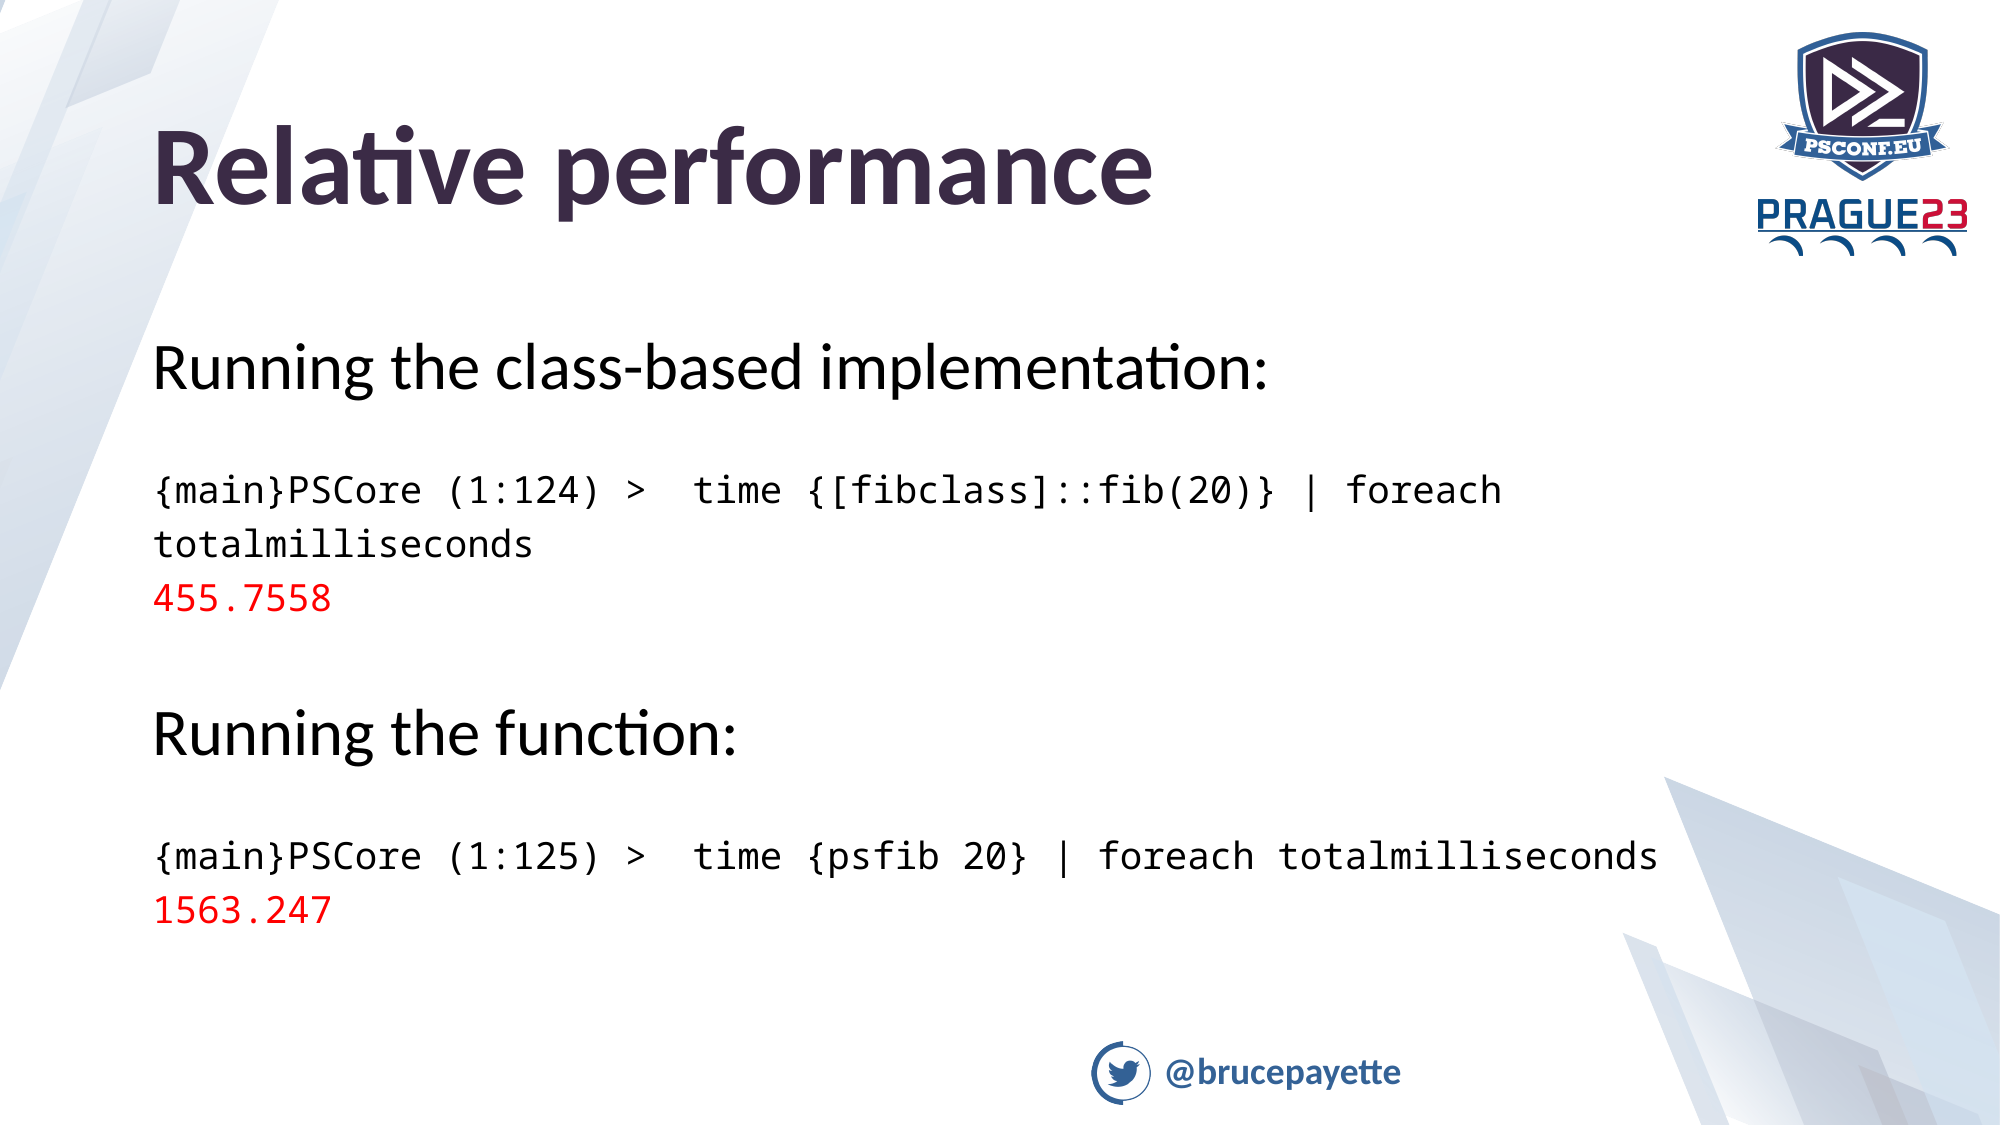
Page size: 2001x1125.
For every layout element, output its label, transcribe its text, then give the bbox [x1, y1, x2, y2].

list Running the class-based implementation: {main}PSCore (1:124) > time {[fibclass]::fib(20)} | foreach totalmilliseconds 455.7558 Running the function: {main}PSCore (1:125) > time {psfib 20} | foreach totalmilliseconds 1563.247 [137, 299, 1863, 1014]
picture [0, 0, 2000, 1125]
title Relative performance [137, 59, 1735, 278]
